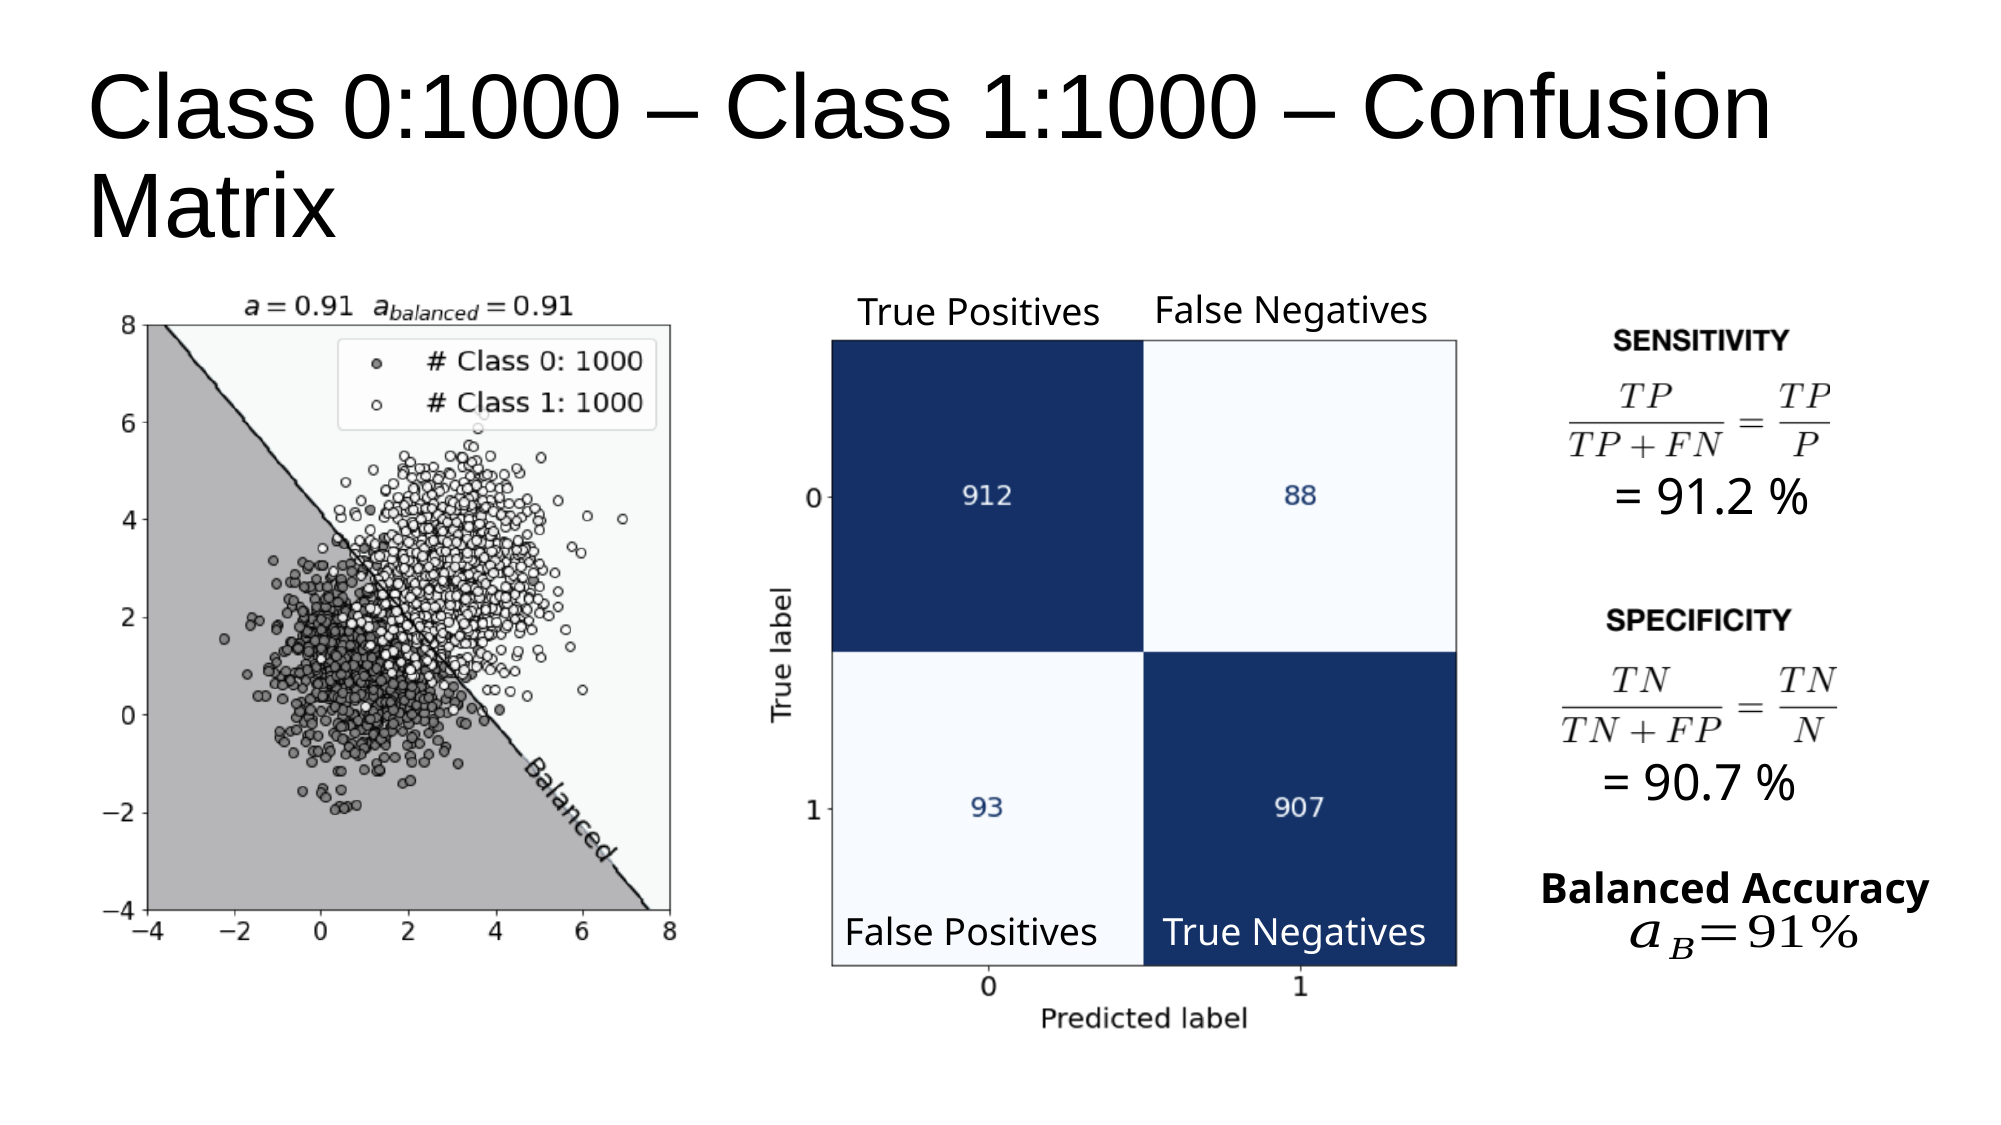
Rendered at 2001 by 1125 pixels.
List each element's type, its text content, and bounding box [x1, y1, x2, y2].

text_box False Negatives [1129, 278, 1444, 310]
text_box Balanced Accuracy [1525, 854, 1945, 920]
picture [729, 310, 1479, 1057]
text_box = 90.7 % [1587, 743, 1812, 818]
picture [99, 283, 697, 949]
picture [1561, 591, 1838, 743]
picture [1568, 313, 1831, 458]
text_box True Positives [842, 280, 1116, 310]
title Class 0:1000 – Class 1:1000 – Confusion Matrix [72, 49, 1798, 268]
text_box = 91.2 % [1599, 458, 1825, 532]
